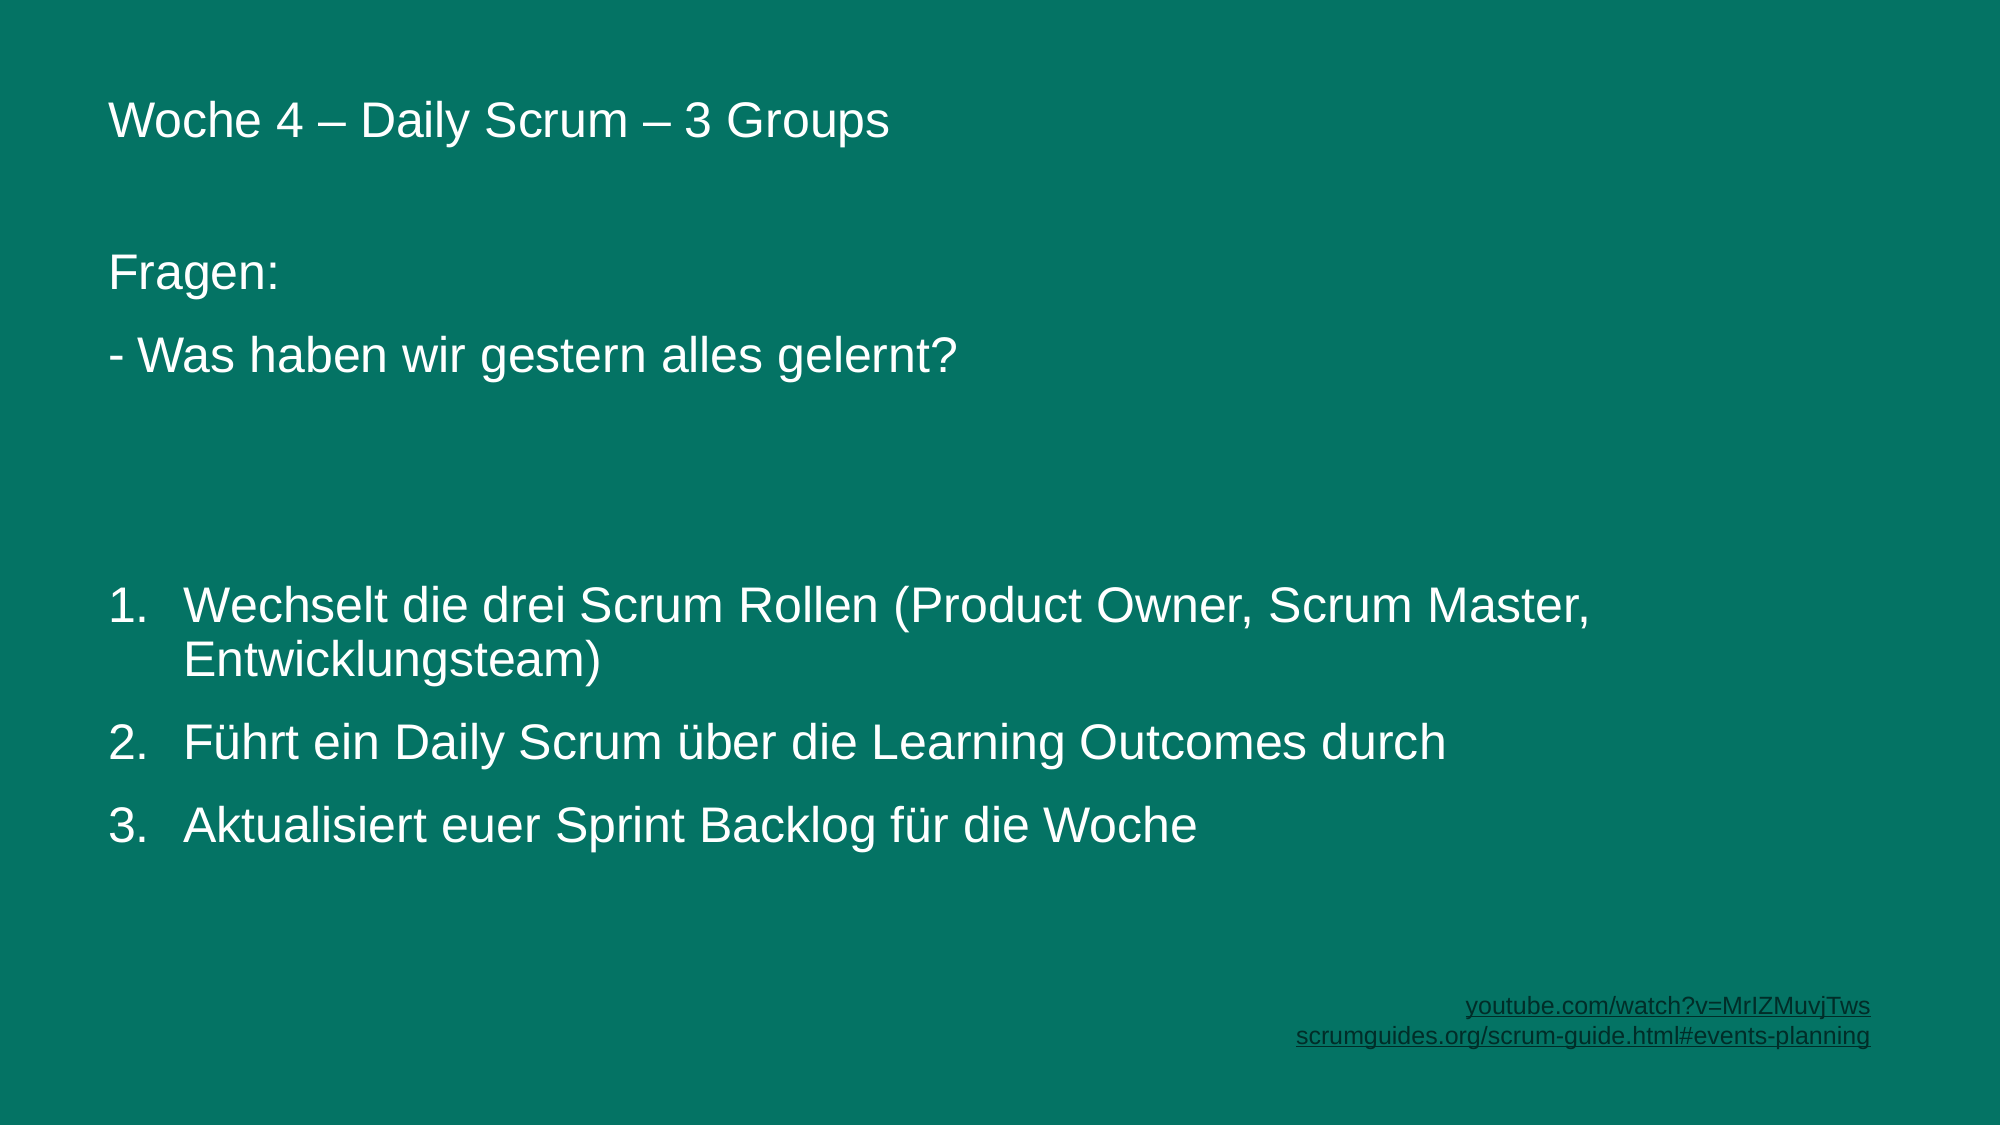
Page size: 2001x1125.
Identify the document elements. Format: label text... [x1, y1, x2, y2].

text_box youtube.com/watch?v=MrIZMuvjTws scrumguides.org/scrum-guide.html#events-planning [549, 899, 1872, 1063]
title Woche 4 – Daily Scrum – 3 Groups [108, 94, 1377, 243]
list Fragen: Was haben wir gestern alles gelernt? Wechselt die drei Scrum Rollen (Product Owner, Scrum Master, Entwicklungsteam) Führt ein Daily Scrum über die Learning Outcomes durch Aktualisiert euer Sprint Backlog für die Woche [108, 246, 1767, 981]
